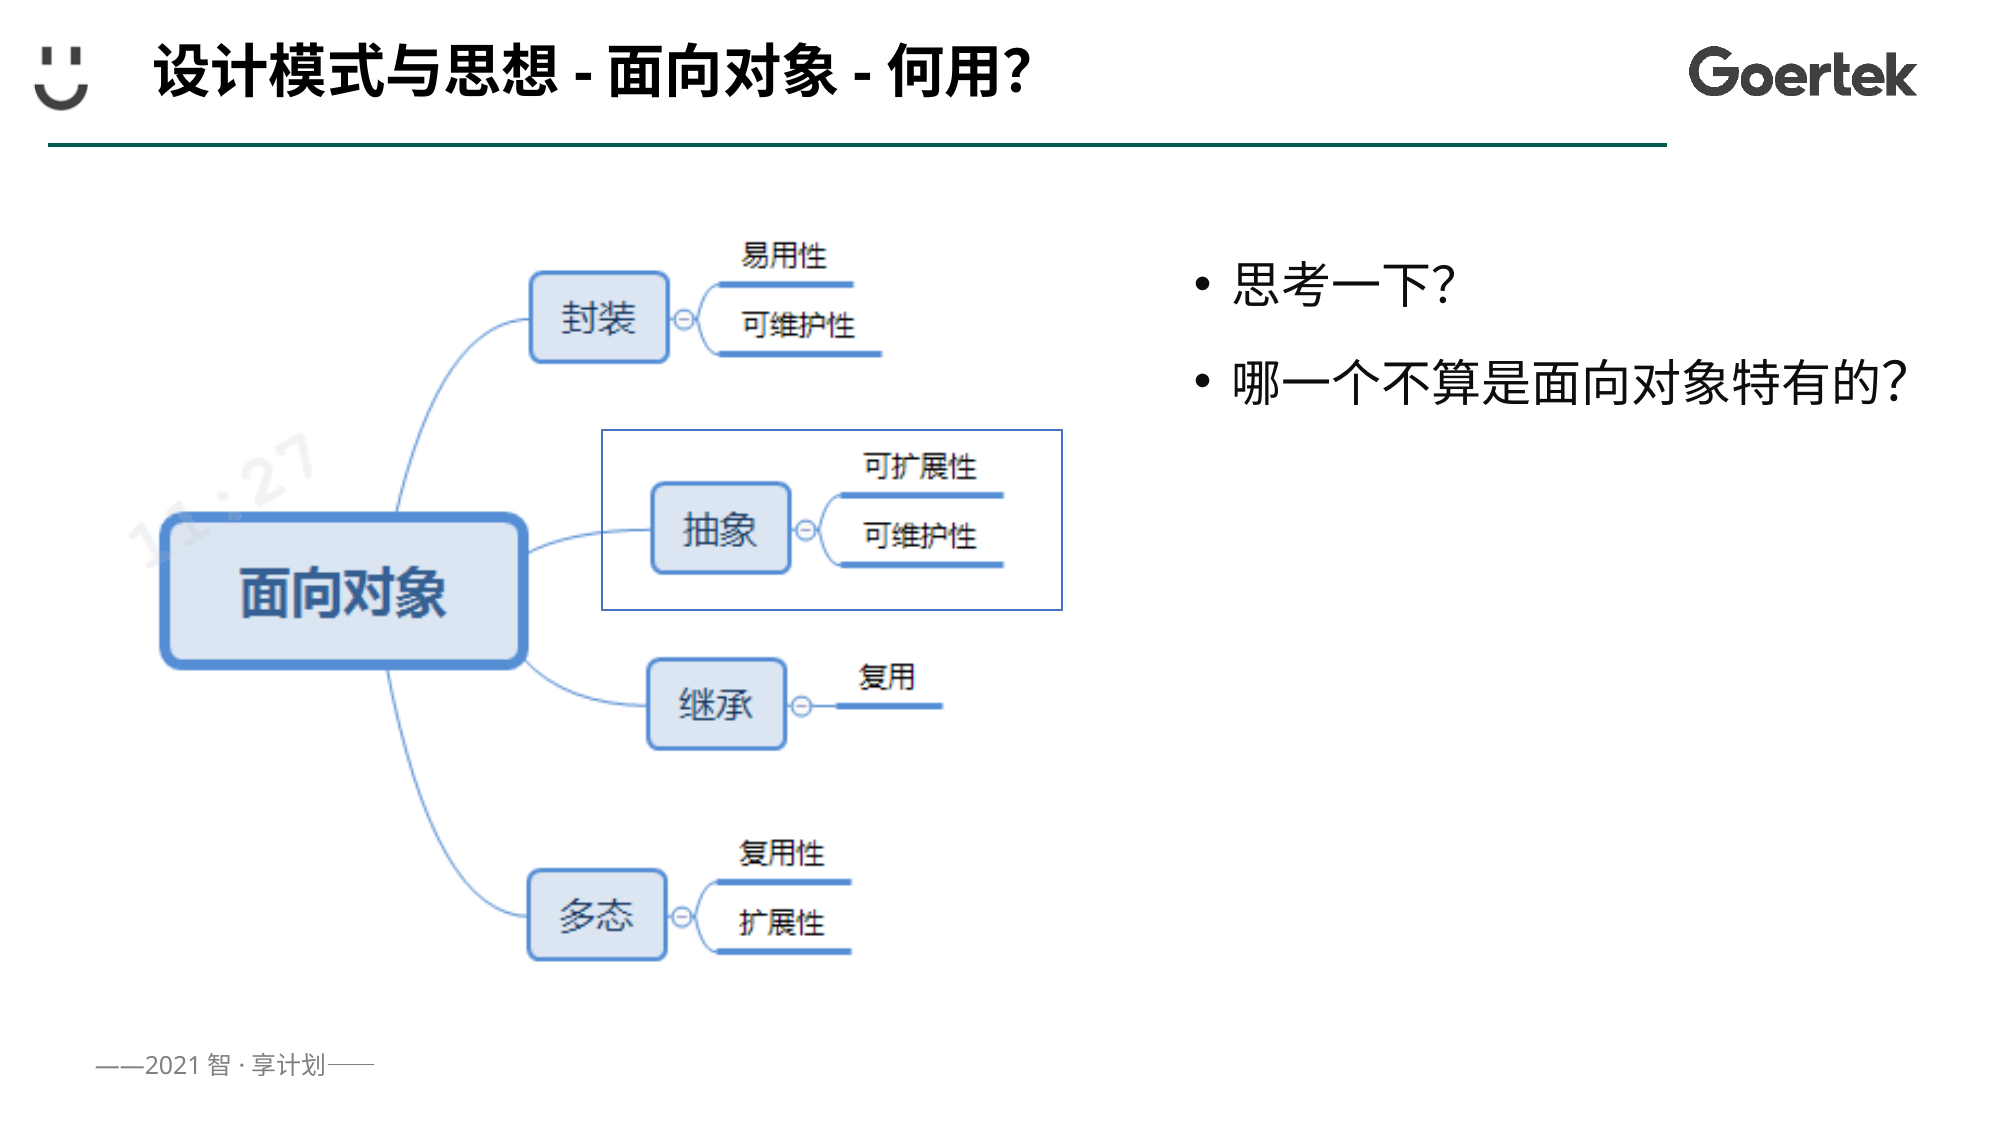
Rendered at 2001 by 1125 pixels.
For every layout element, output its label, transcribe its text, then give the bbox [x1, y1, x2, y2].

text_box 思考一下？ 哪一个不算是面向对象特有的？ [1179, 234, 1923, 611]
title 设计模式与思想-面向对象-何用？ [137, 22, 1470, 125]
picture [1689, 46, 1917, 96]
picture [18, 33, 105, 121]
picture [112, 195, 1153, 1025]
